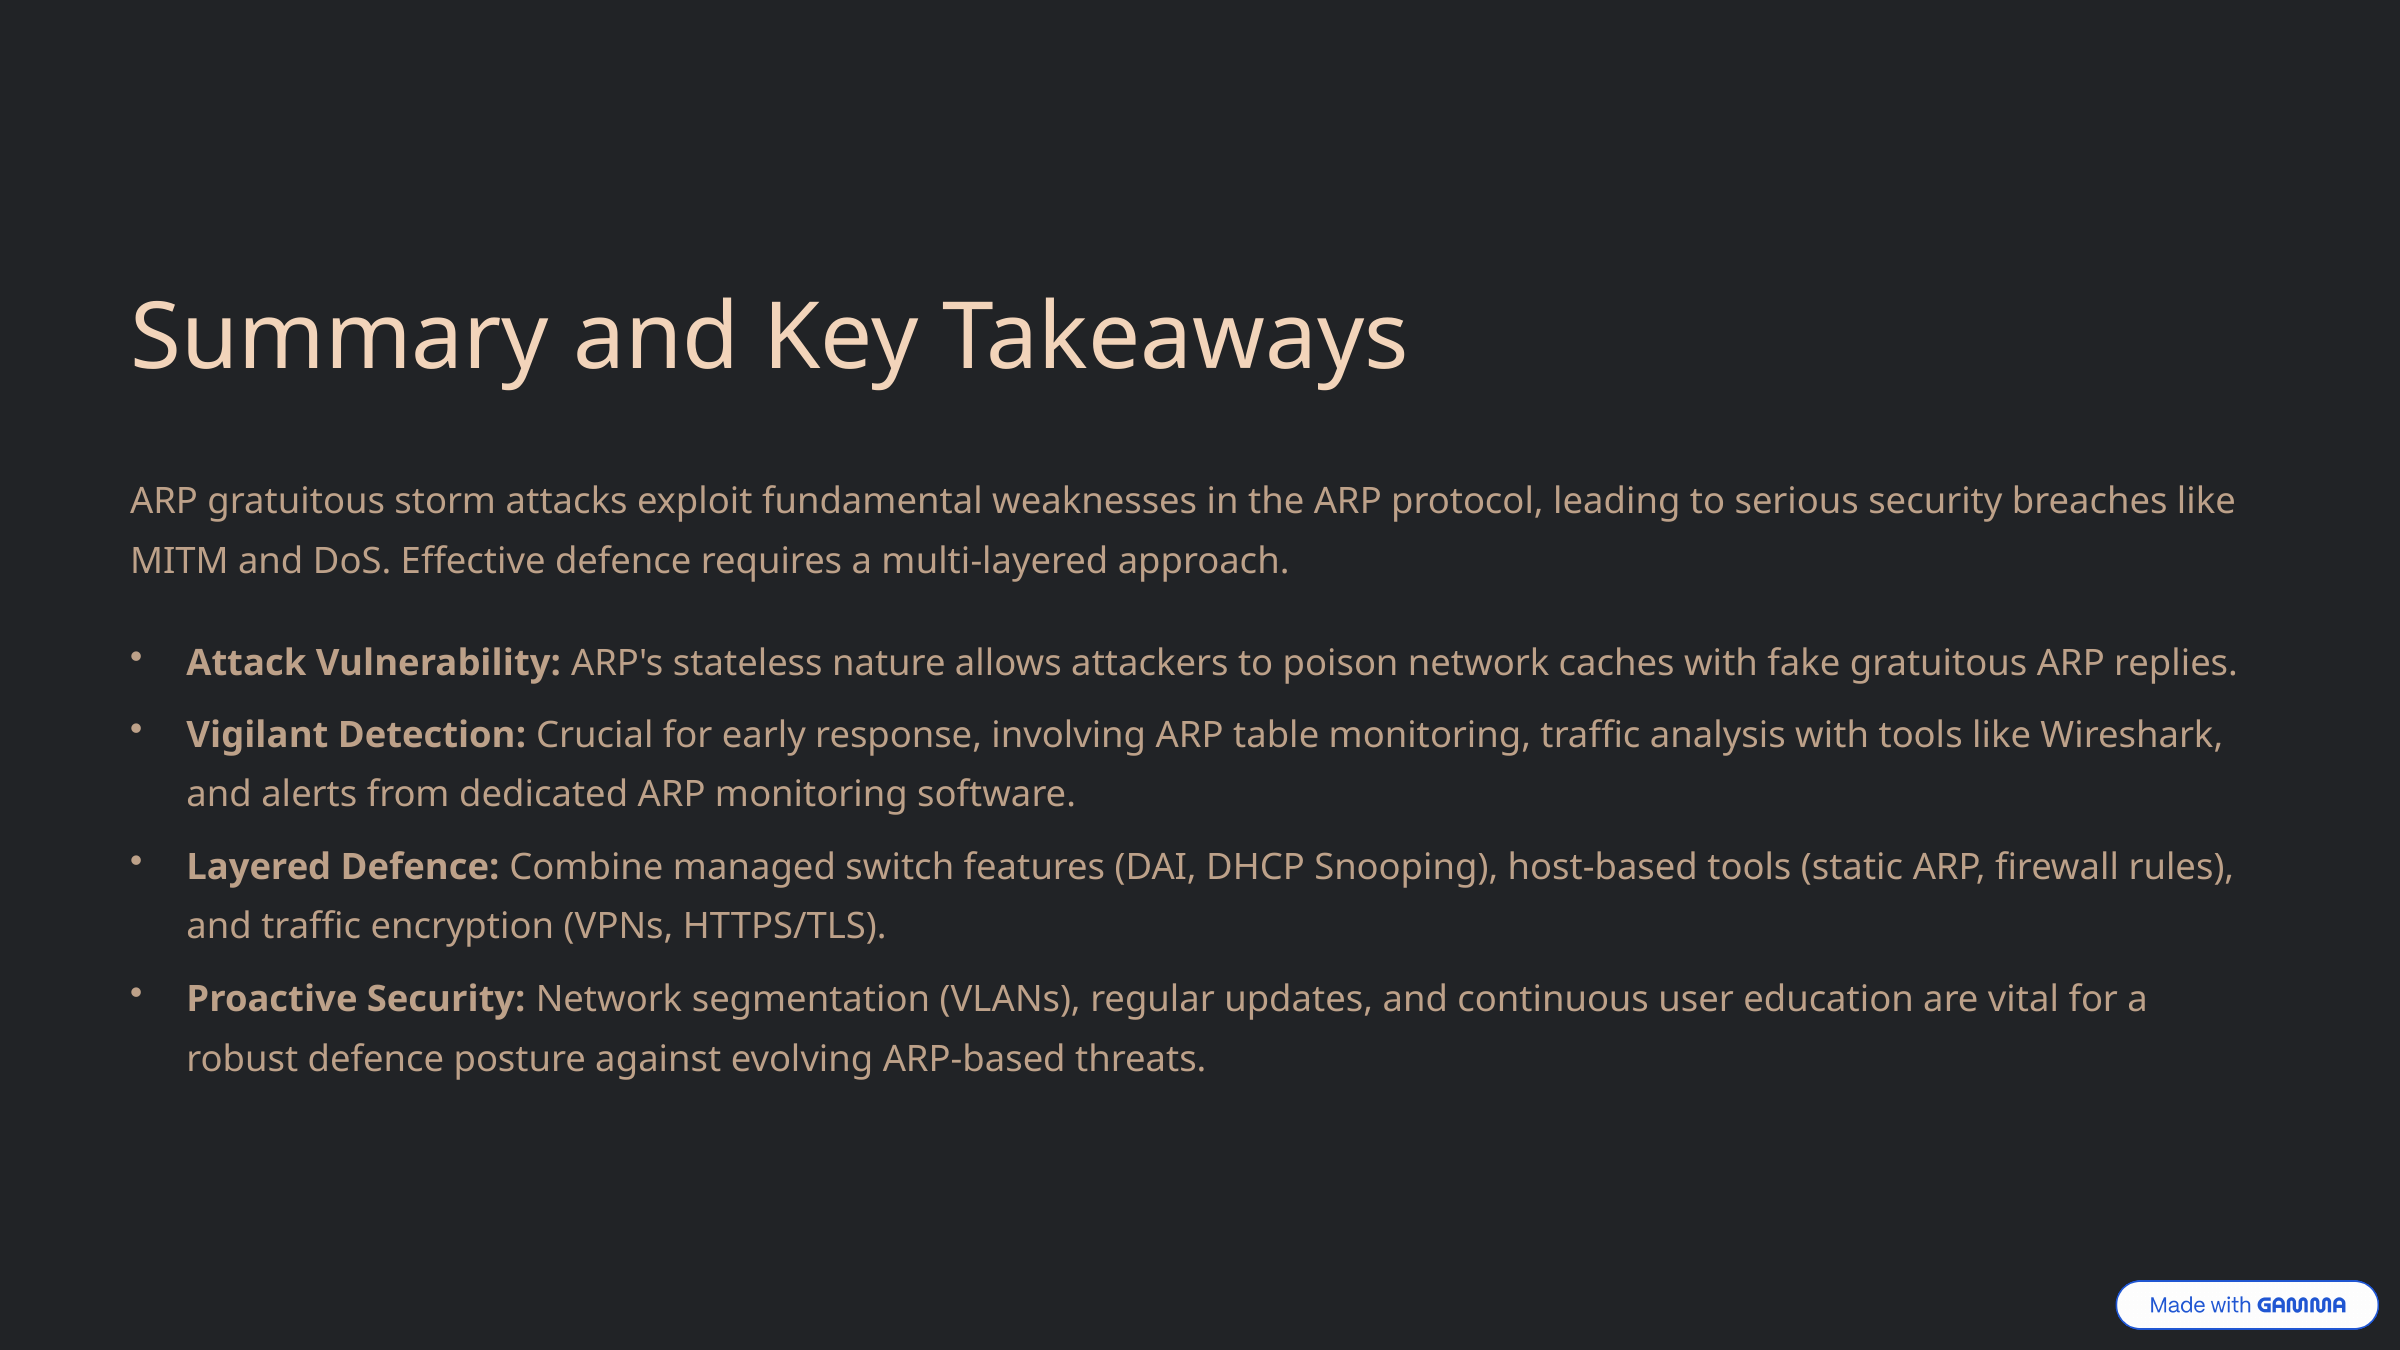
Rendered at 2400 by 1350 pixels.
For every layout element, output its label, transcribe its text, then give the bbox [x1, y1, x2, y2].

picture [2106, 1271, 2389, 1339]
text_box Layered Defence: Combine managed switch features (DAI, DHCP Snooping), host-based tools (static ARP, firewall rules), and traffic encryption (VPNs, HTTPS/TLS). [130, 827, 2270, 947]
text_box Vigilant Detection: Crucial for early response, involving ARP table monitoring, traffic analysis with tools like Wireshark, and alerts from dedicated ARP monitoring software. [130, 695, 2270, 815]
text_box Proactive Security: Network segmentation (VLANs), regular updates, and continuous user education are vital for a robust defence posture against evolving ARP-based threats. [130, 959, 2270, 1079]
text_box Attack Vulnerability: ARP's stateless nature allows attackers to poison network caches with fake gratuitous ARP replies. [130, 622, 2270, 683]
text_box ARP gratuitous storm attacks exploit fundamental weaknesses in the ARP protocol, leading to serious security breaches like MITM and DoS. Effective defence requires a multi-layered approach. [130, 461, 2270, 581]
text_box Summary and Key Takeaways [130, 271, 1456, 388]
